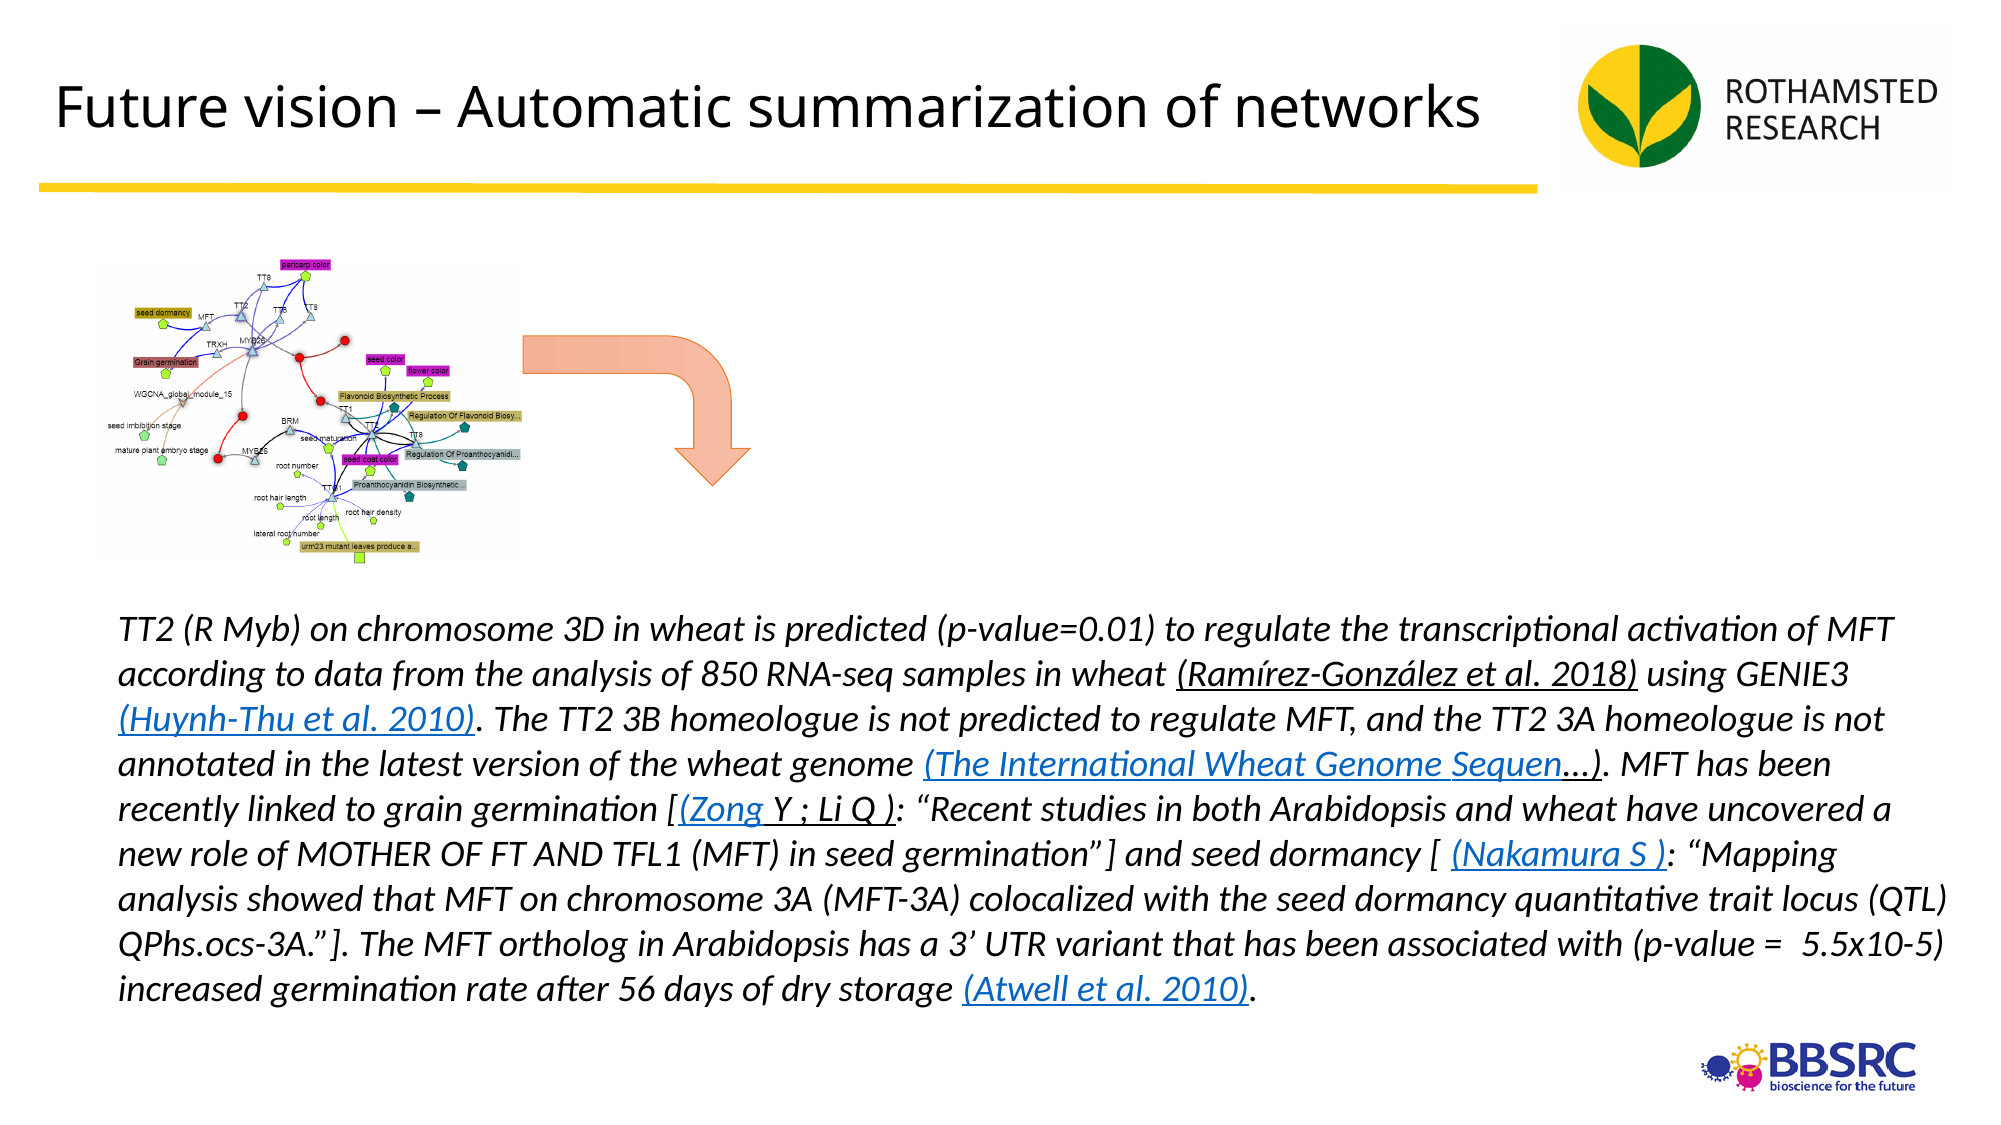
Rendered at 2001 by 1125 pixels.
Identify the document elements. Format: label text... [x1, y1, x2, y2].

picture [89, 258, 524, 564]
picture [1562, 26, 1953, 189]
picture [1690, 1024, 1934, 1108]
title Future vision – Automatic summarization of networks [39, 45, 1538, 173]
text_box [524, 335, 752, 487]
text_box TT2 (R Myb) on chromosome 3D in wheat is predicted (p-value=0.01) to regulate the transcriptional activation of MFT according to data from the analysis of 850 RNA-seq samples in wheat (Ramírez-González et al. 2018) using GENIE3 (Huynh-Thu et al. 2010). The TT2 3B homeologue is not predicted to regulate MFT, and the TT2 3A homeologue is not annotated in the latest version of the wheat genome (The International Wheat Genome Sequen...). MFT has been recently linked to grain germination [(Zong Y ; Li Q ): “Recent studies in both Arabidopsis and wheat have uncovered a new role of MOTHER OF FT AND TFL1 (MFT) in seed germination”] and seed dormancy [ (Nakamura S ): “Mapping analysis showed that MFT on chromosome 3A (MFT-3A) colocalized with the seed dormancy quantitative trait locus (QTL) QPhs.ocs-3A.”]. The MFT ortholog in Arabidopsis has a 3’ UTR variant that has been associated with (p-value = 5.5x10-5) increased germination rate after 56 days of dry storage (Atwell et al. 2010). [103, 596, 1969, 1016]
